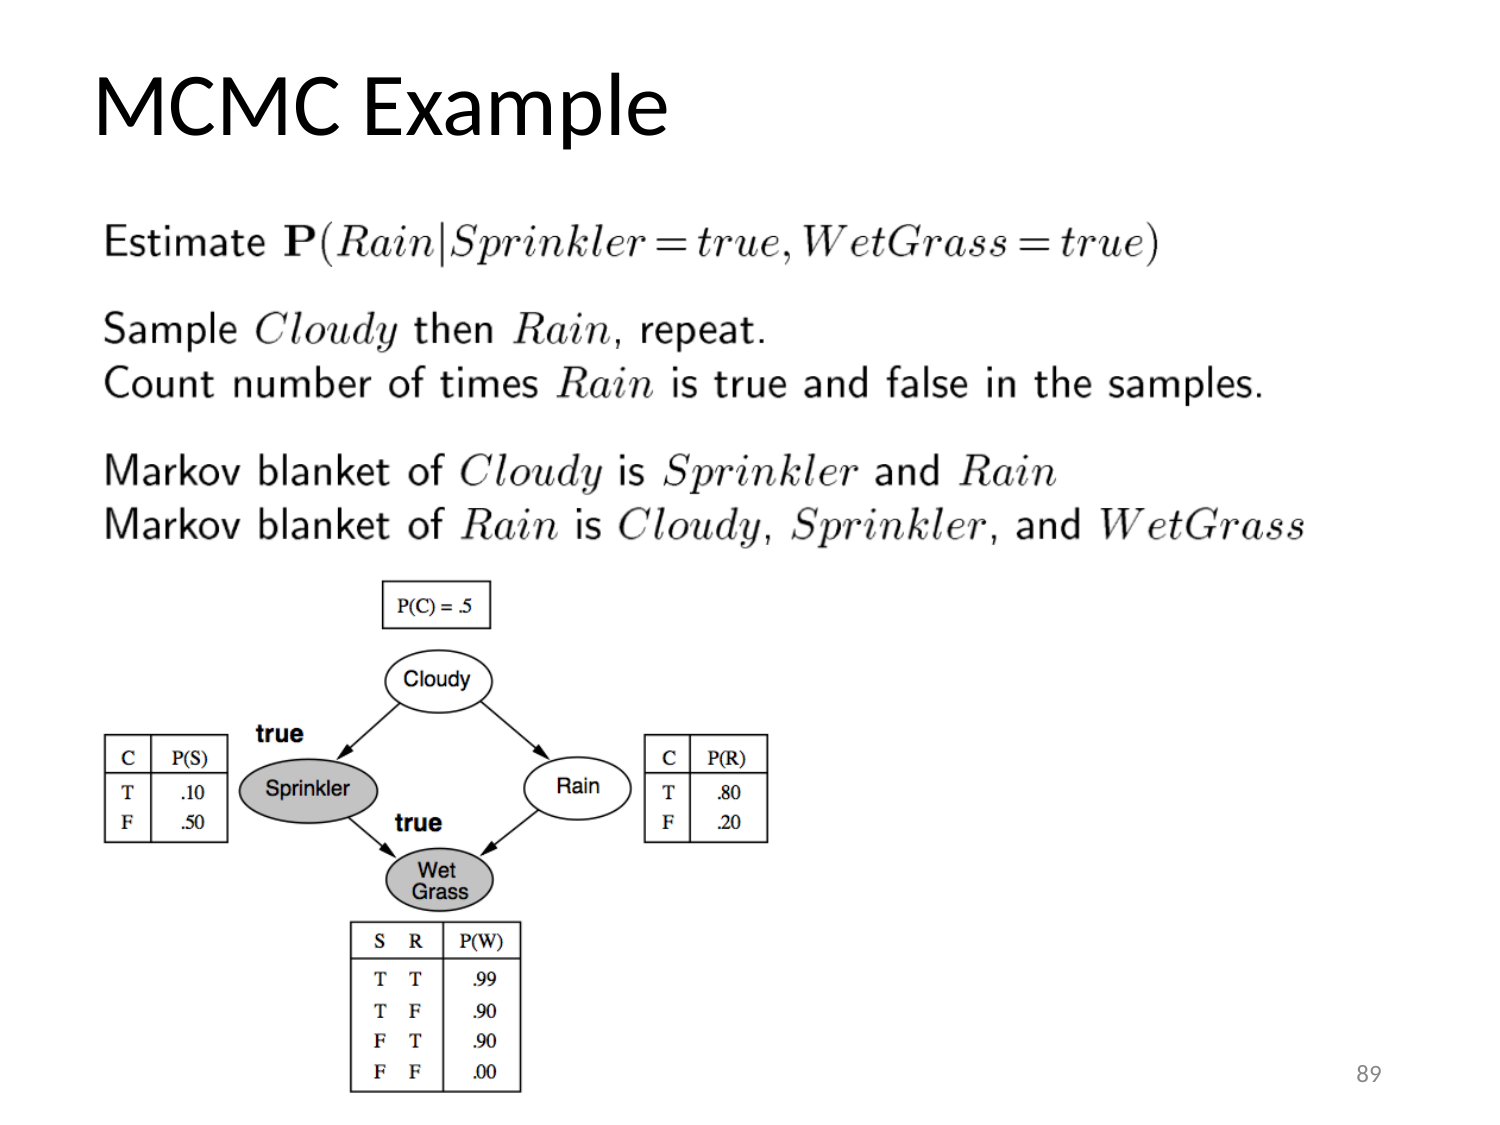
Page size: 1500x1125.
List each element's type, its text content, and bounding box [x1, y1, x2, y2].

slide_number ‹#› [1315, 1042, 1397, 1103]
picture [99, 217, 1313, 1101]
title MCMC Example [77, 50, 1450, 163]
